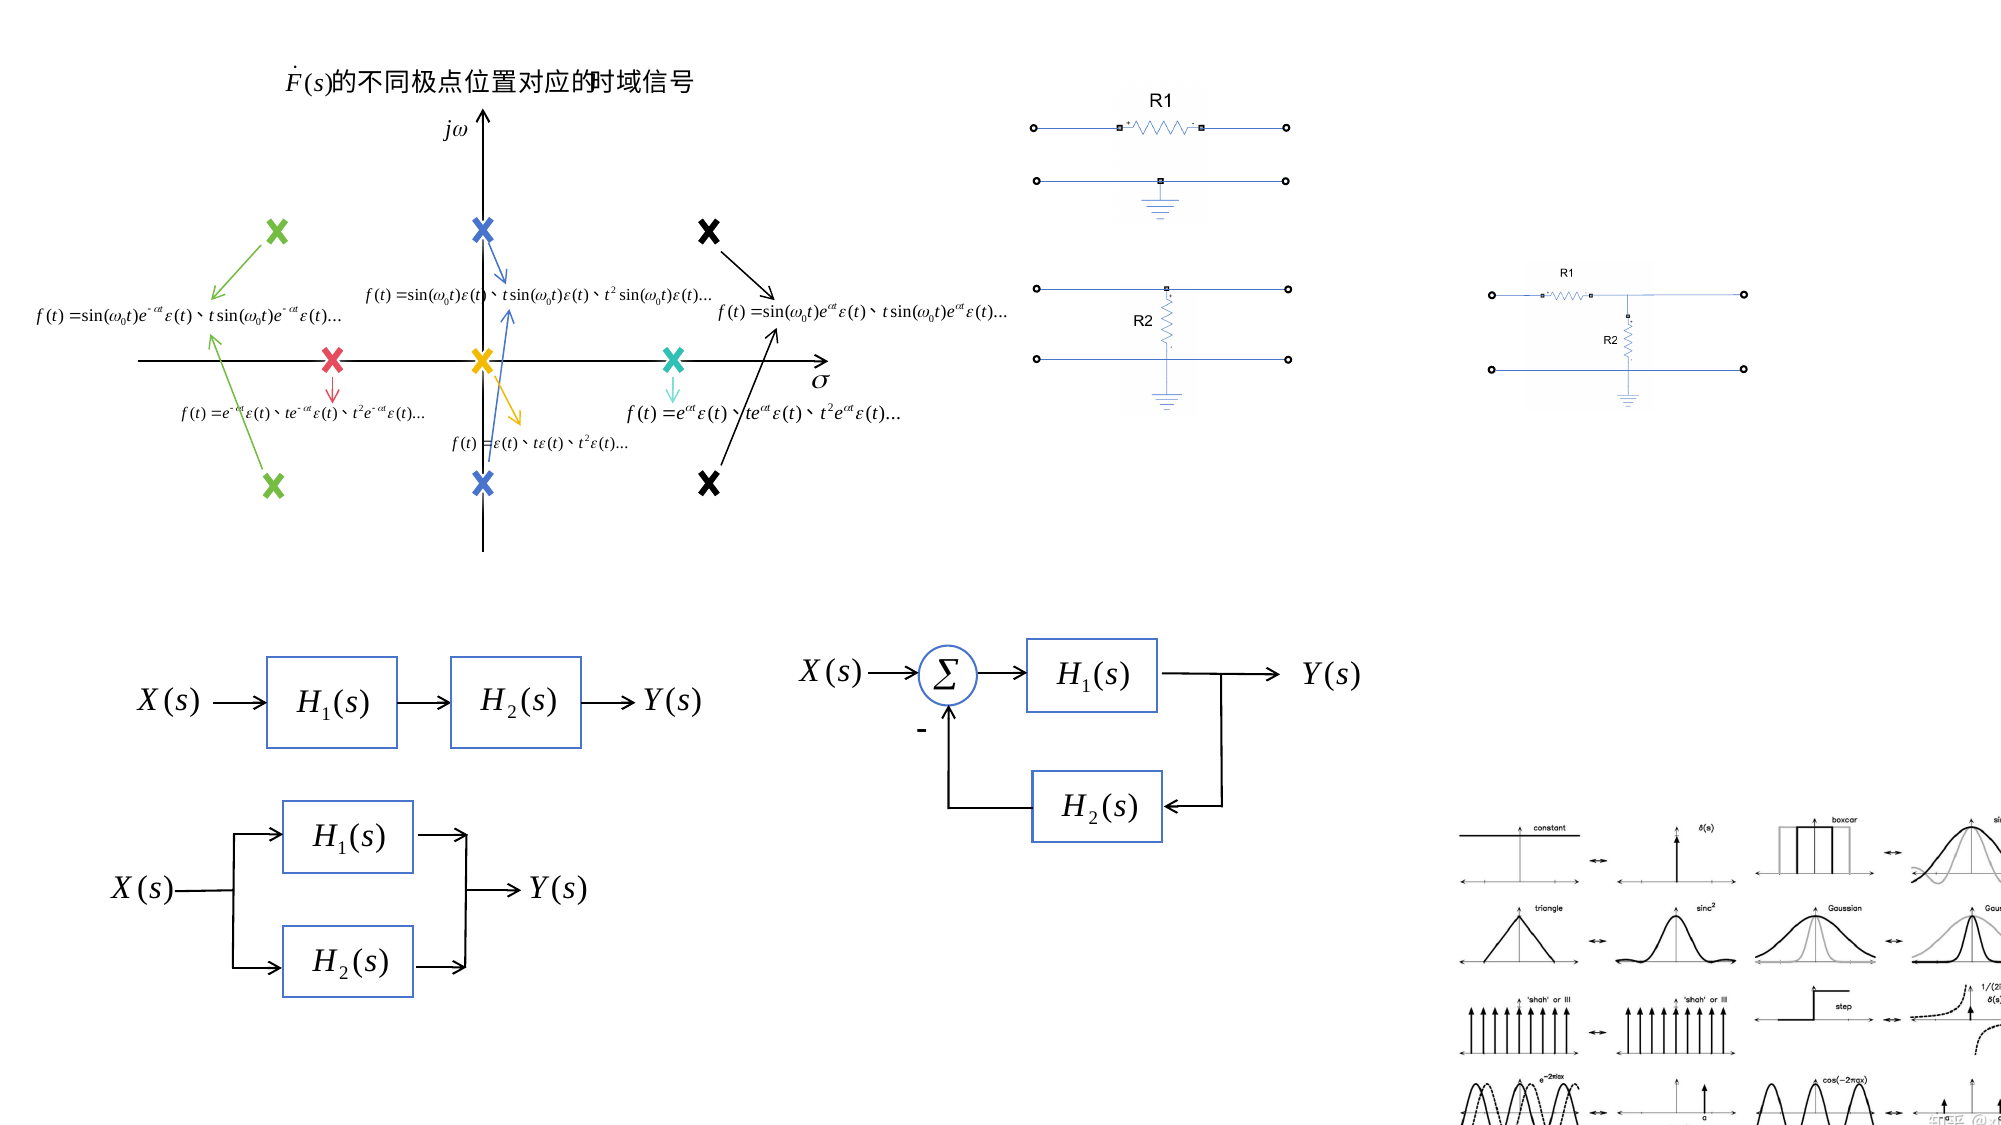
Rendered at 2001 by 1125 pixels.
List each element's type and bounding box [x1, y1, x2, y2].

text_box [720, 250, 776, 297]
text_box [468, 362, 482, 378]
text_box [659, 362, 688, 377]
text_box [1281, 177, 1290, 186]
text_box [209, 333, 263, 470]
text_box [103, 867, 181, 913]
text_box [1029, 124, 1038, 133]
text_box [263, 400, 427, 426]
picture [1525, 260, 1655, 369]
text_box [446, 430, 630, 456]
text_box [474, 677, 563, 725]
text_box [282, 800, 414, 874]
text_box [318, 343, 347, 360]
text_box [1487, 365, 1496, 374]
text_box [280, 62, 697, 103]
text_box [917, 644, 970, 707]
text_box [488, 308, 510, 430]
text_box [266, 656, 398, 749]
text_box [778, 397, 904, 429]
text_box [30, 300, 343, 331]
text_box [484, 344, 488, 360]
text_box [791, 651, 869, 697]
picture [1118, 360, 1196, 416]
picture [1444, 812, 2001, 1125]
text_box [1032, 176, 1041, 186]
text_box [711, 297, 1009, 327]
text_box [1739, 365, 1748, 374]
text_box [263, 215, 292, 248]
text_box [484, 362, 488, 378]
picture [1118, 290, 1196, 358]
picture [1112, 182, 1209, 227]
text_box [1298, 653, 1368, 699]
text_box [1032, 284, 1041, 293]
text_box [484, 467, 497, 500]
text_box [1032, 355, 1041, 364]
text_box [450, 656, 582, 749]
text_box [290, 678, 376, 727]
text_box [359, 281, 713, 310]
text_box [488, 242, 507, 285]
text_box [1050, 651, 1136, 699]
text_box [910, 723, 940, 742]
text_box [694, 467, 723, 500]
text_box [282, 925, 414, 998]
text_box [524, 867, 594, 913]
text_box [259, 469, 288, 503]
text_box [929, 653, 978, 697]
picture [1525, 371, 1655, 411]
text_box [437, 115, 472, 147]
picture [1118, 283, 1196, 288]
text_box [468, 344, 482, 360]
text_box [1487, 291, 1496, 300]
text_box [494, 375, 522, 427]
text_box [1031, 770, 1163, 843]
text_box [807, 369, 837, 396]
text_box [1055, 782, 1144, 831]
text_box [210, 244, 262, 300]
text_box [129, 679, 208, 725]
text_box [694, 215, 723, 248]
text_box [488, 456, 510, 463]
text_box [1740, 290, 1749, 299]
text_box [1026, 638, 1158, 713]
picture [1112, 81, 1209, 180]
text_box [306, 812, 392, 861]
text_box [1282, 123, 1291, 132]
text_box [1284, 355, 1293, 364]
text_box [1284, 285, 1293, 294]
text_box [318, 362, 347, 377]
text_box [468, 467, 482, 500]
text_box [305, 937, 395, 986]
text_box [484, 213, 497, 246]
text_box [720, 327, 778, 466]
text_box [639, 679, 709, 725]
text_box [468, 213, 482, 247]
text_box [619, 397, 720, 429]
text_box [175, 400, 209, 426]
text_box [659, 343, 688, 360]
